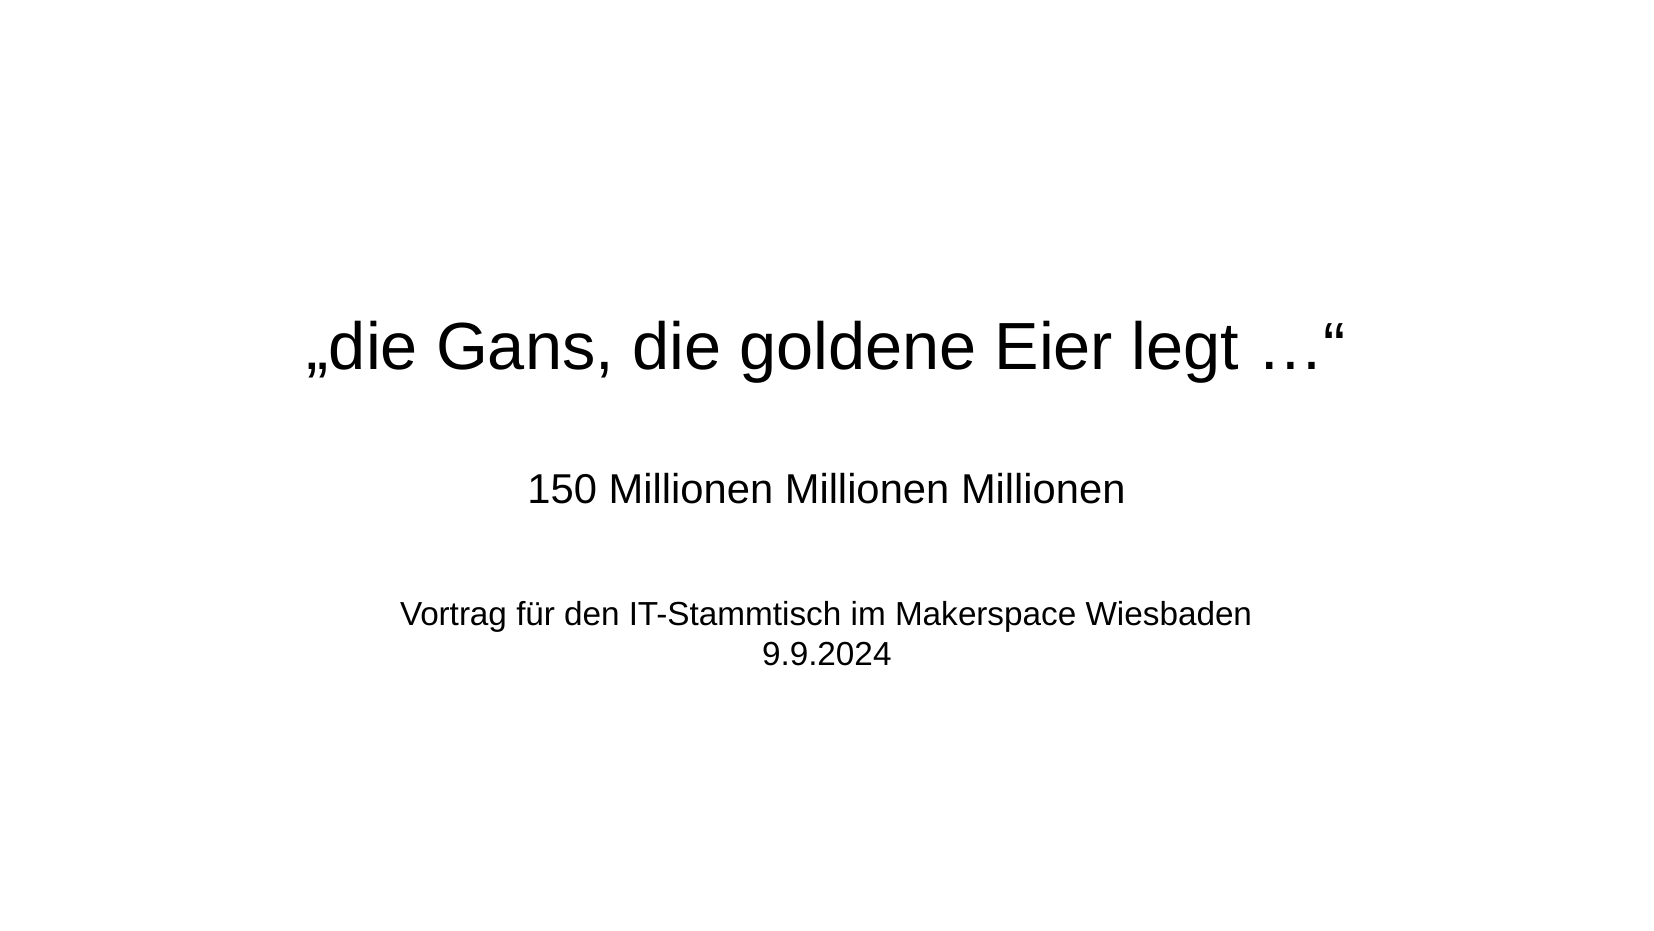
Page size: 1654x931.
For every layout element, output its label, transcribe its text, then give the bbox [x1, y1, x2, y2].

text_box „die Gans, die goldene Eier legt …“ 150 Millionen Millionen Millionen Vortrag für den IT-Stammtisch im Makerspace Wiesbaden 9.9.2024 [82, 217, 1571, 757]
